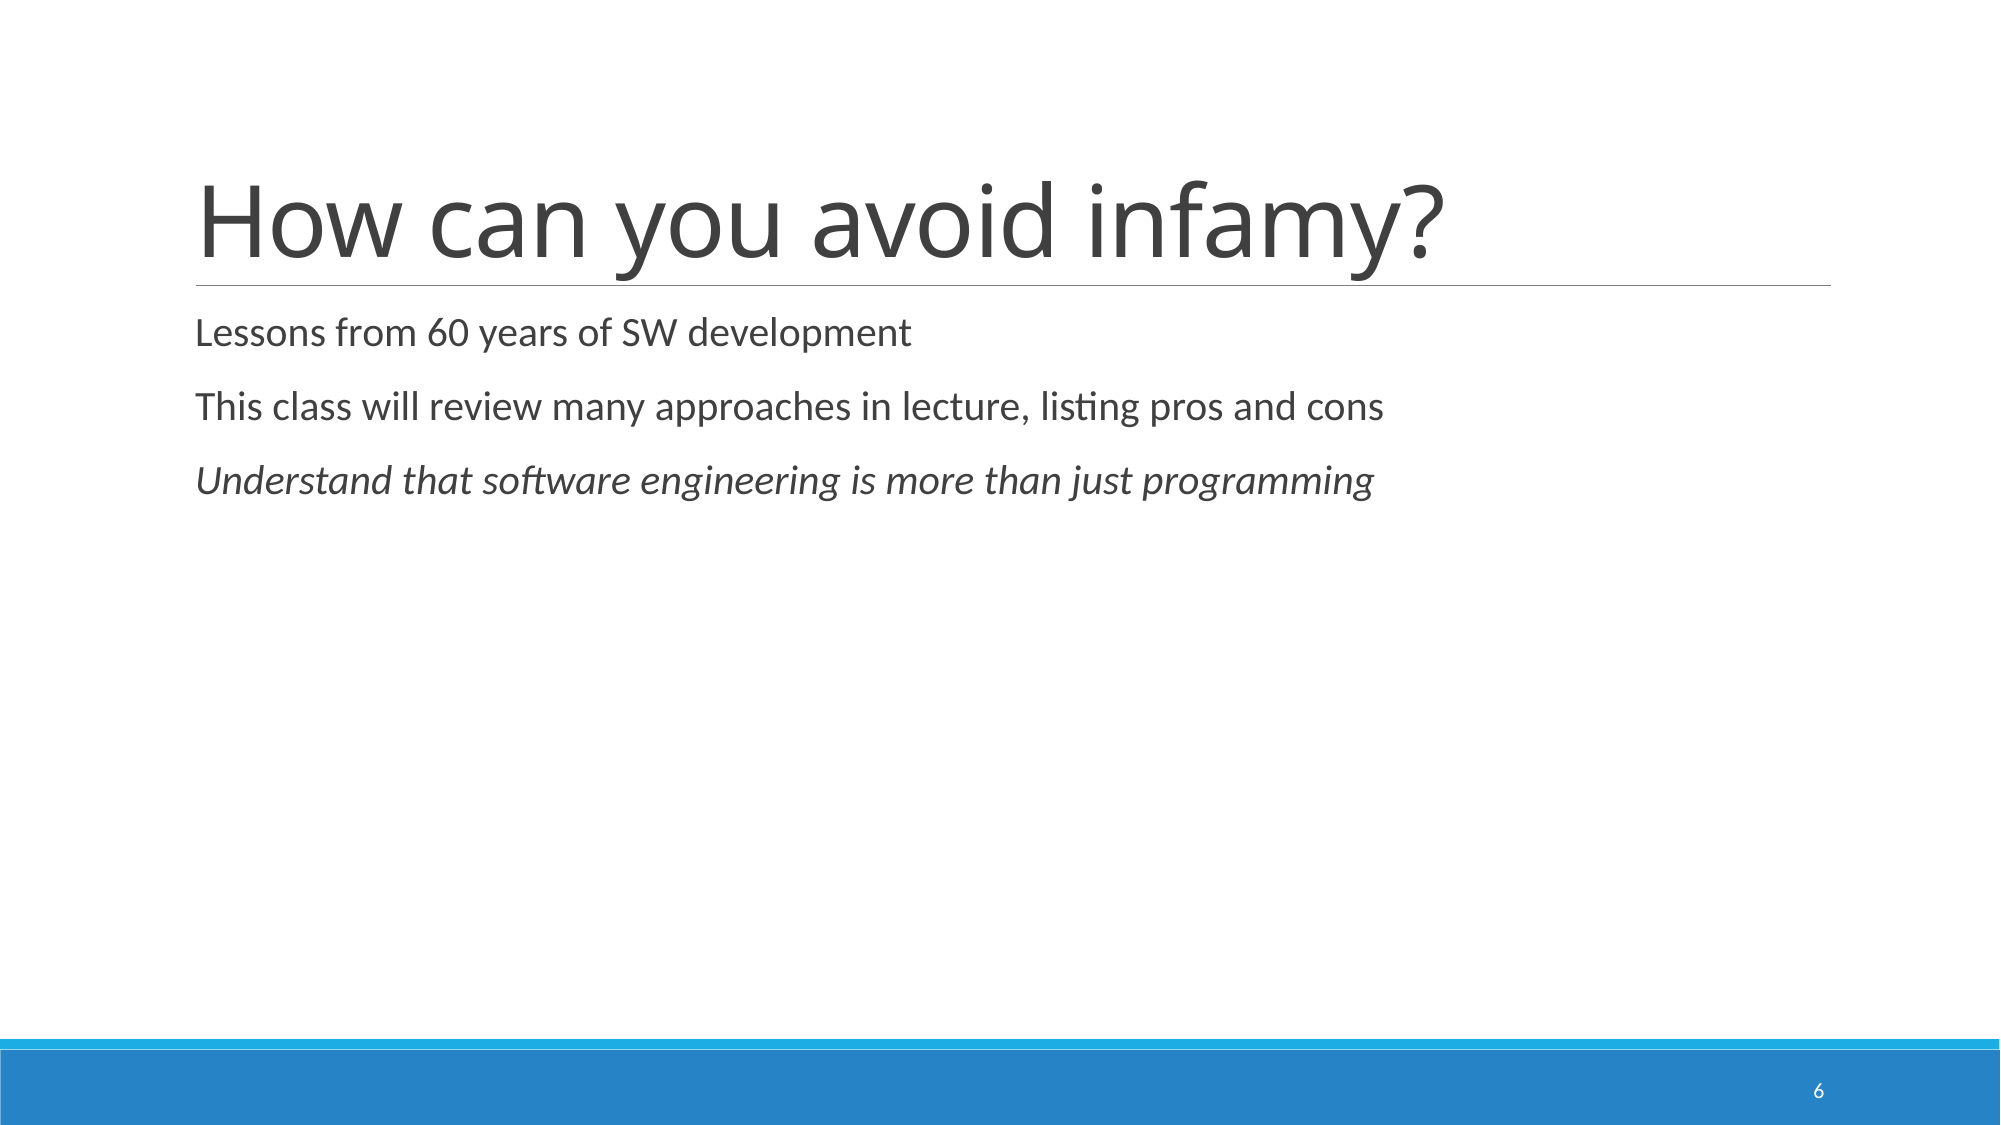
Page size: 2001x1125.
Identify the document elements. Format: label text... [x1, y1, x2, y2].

slide_number 6 [1624, 1059, 1840, 1120]
title How can you avoid infamy? [180, 47, 1830, 285]
list Lessons from 60 years of SW development This class will review many approaches in lecture, listing pros and cons Understand that software engineering is more than just programming [180, 302, 1830, 963]
